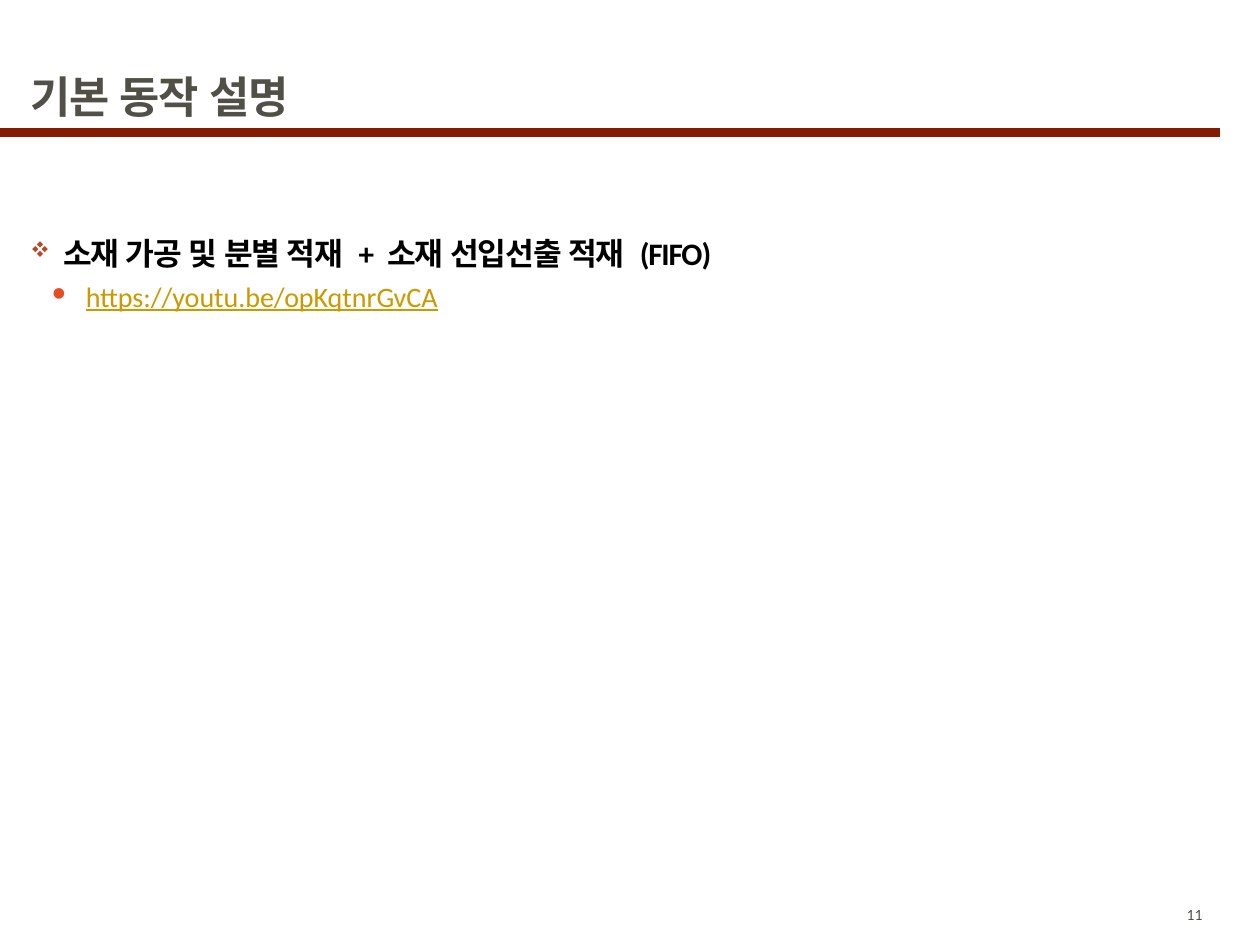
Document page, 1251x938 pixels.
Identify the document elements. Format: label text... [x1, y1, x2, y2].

list 소재 가공 및 분별 적재 + 소재 선입선출 적재 (FIFO) https://youtu.be/opKqtnrGvCA [30, 234, 1220, 821]
slide_number 11 [900, 901, 1203, 938]
title 기본 동작 설명 [30, 14, 1220, 129]
